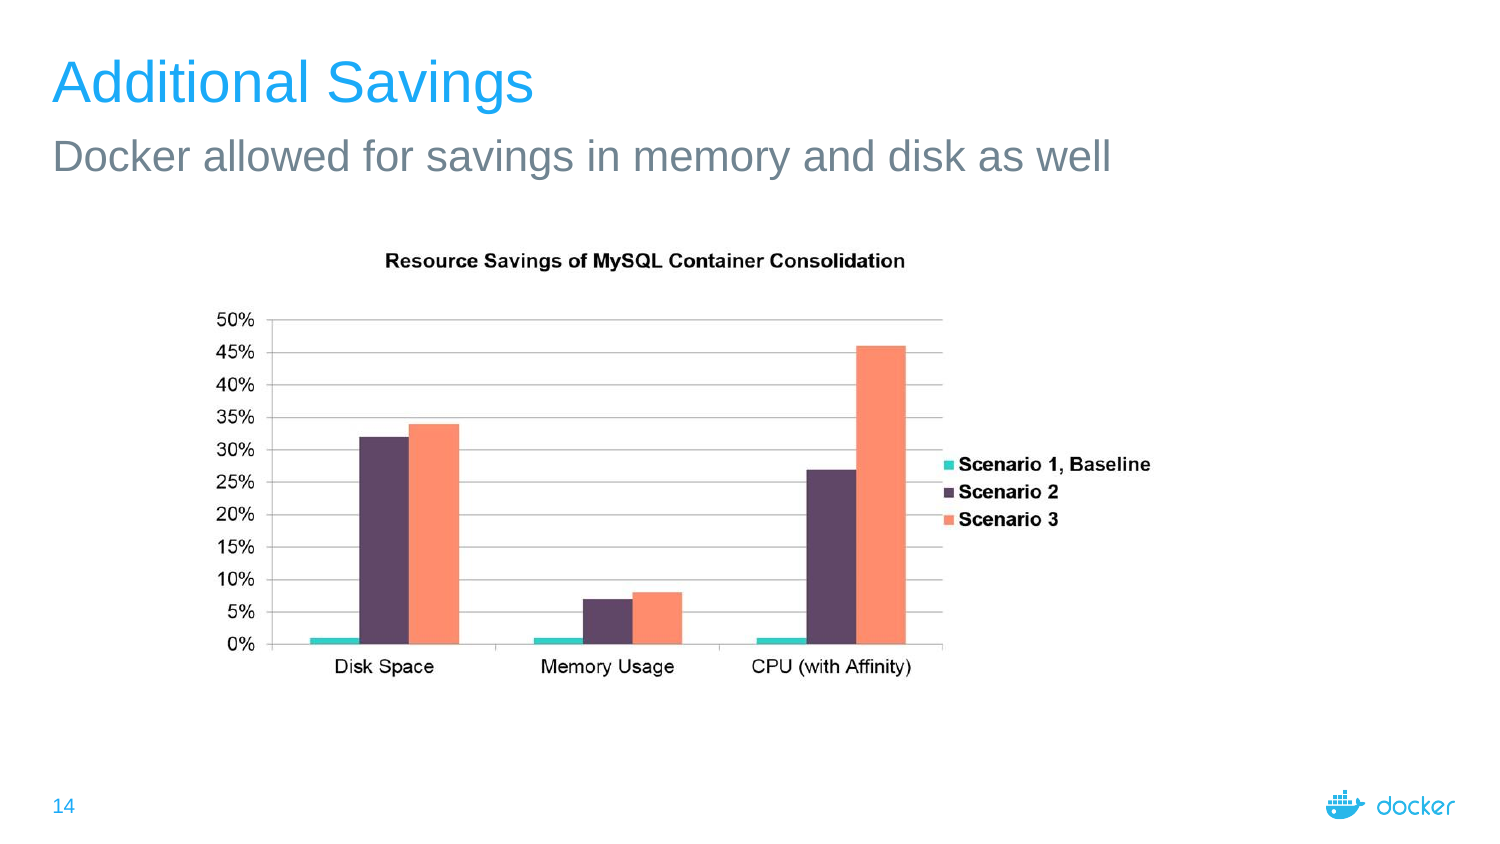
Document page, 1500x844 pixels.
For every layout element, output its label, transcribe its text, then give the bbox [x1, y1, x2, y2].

list Docker allowed for savings in memory and disk as well [37, 125, 1463, 203]
picture [173, 243, 1159, 689]
slide_number 14 [37, 782, 393, 828]
title Additional Savings [37, 44, 1463, 124]
picture [1318, 785, 1463, 824]
